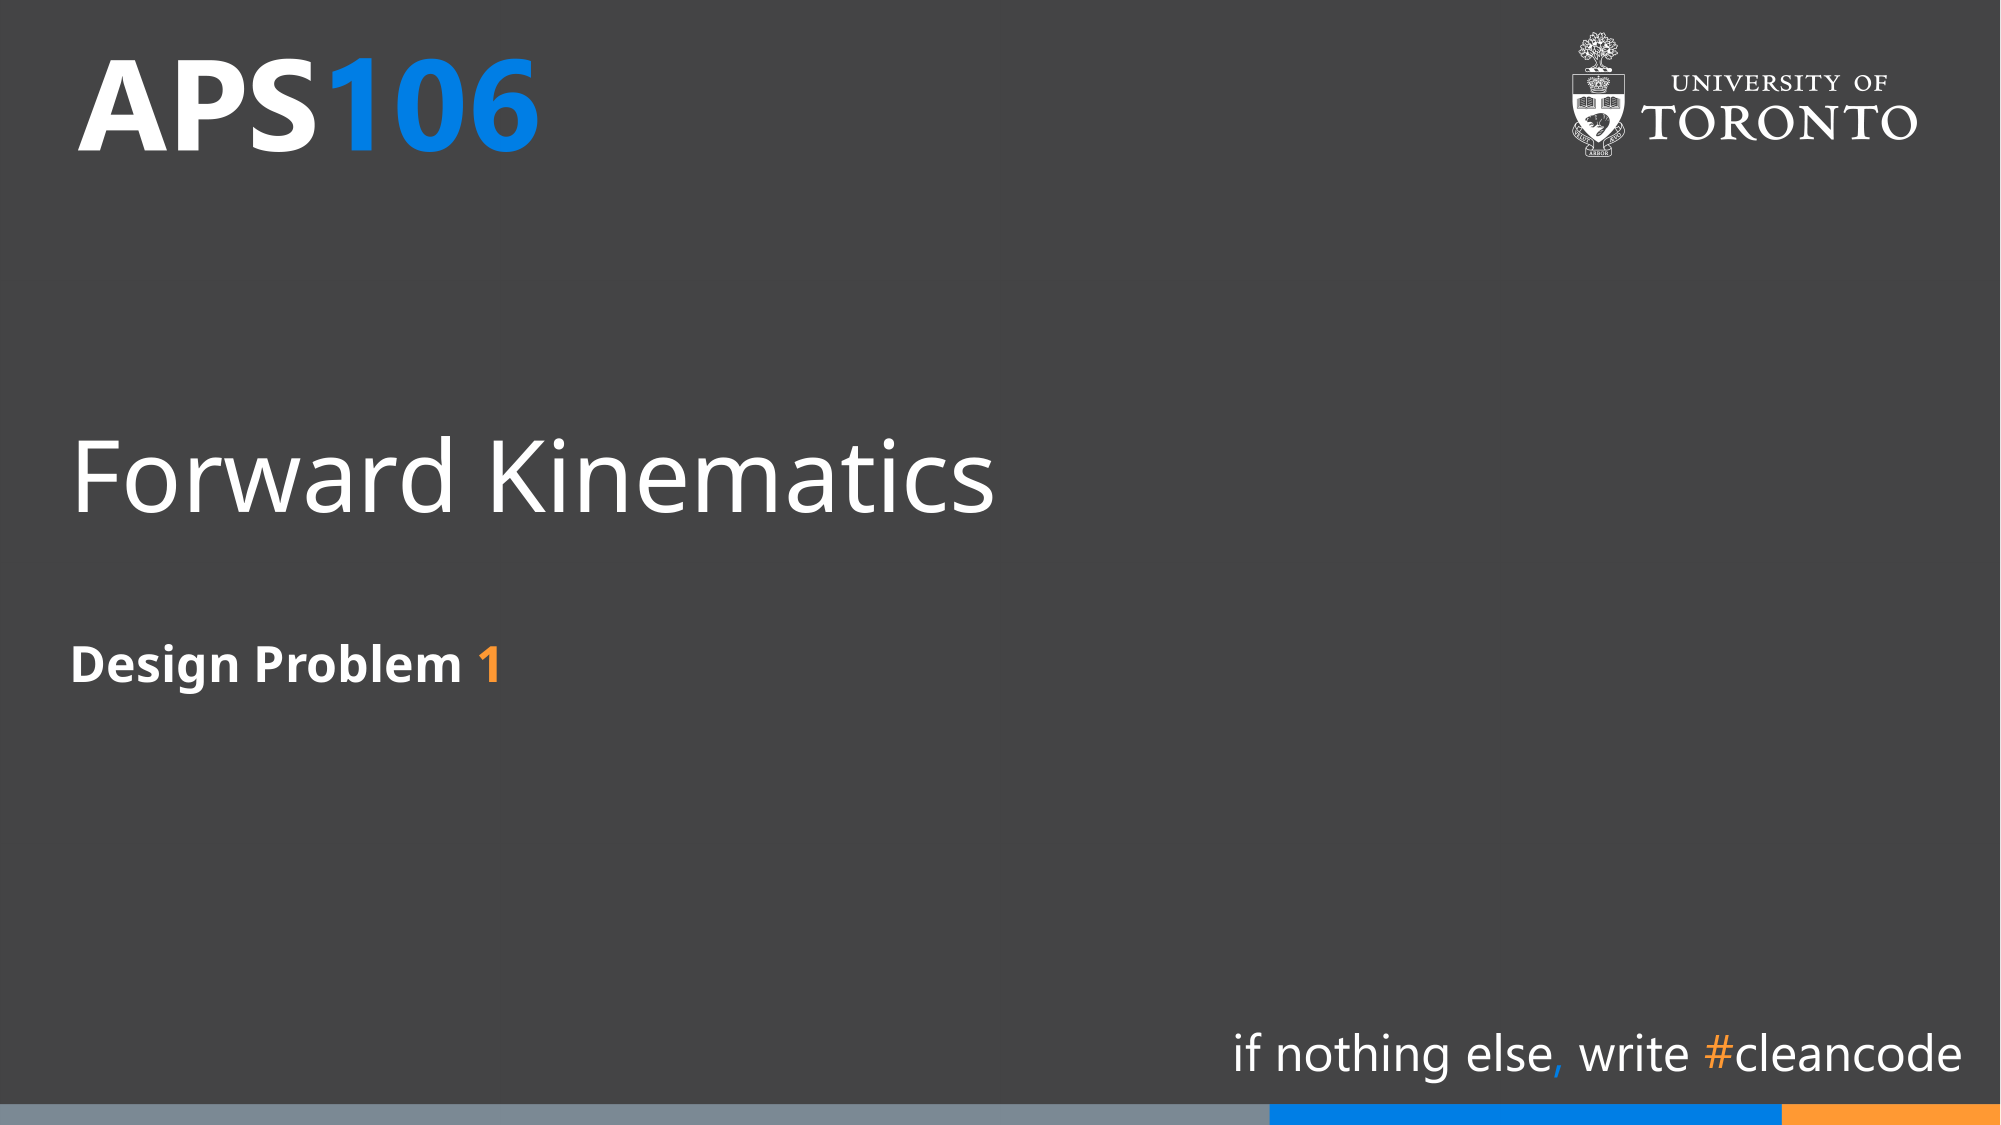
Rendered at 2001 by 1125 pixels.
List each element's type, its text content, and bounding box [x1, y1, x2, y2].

subtitle Design Problem 1 [55, 631, 1924, 903]
picture [0, 0, 2001, 1125]
title Forward Kinematics [55, 395, 1924, 542]
